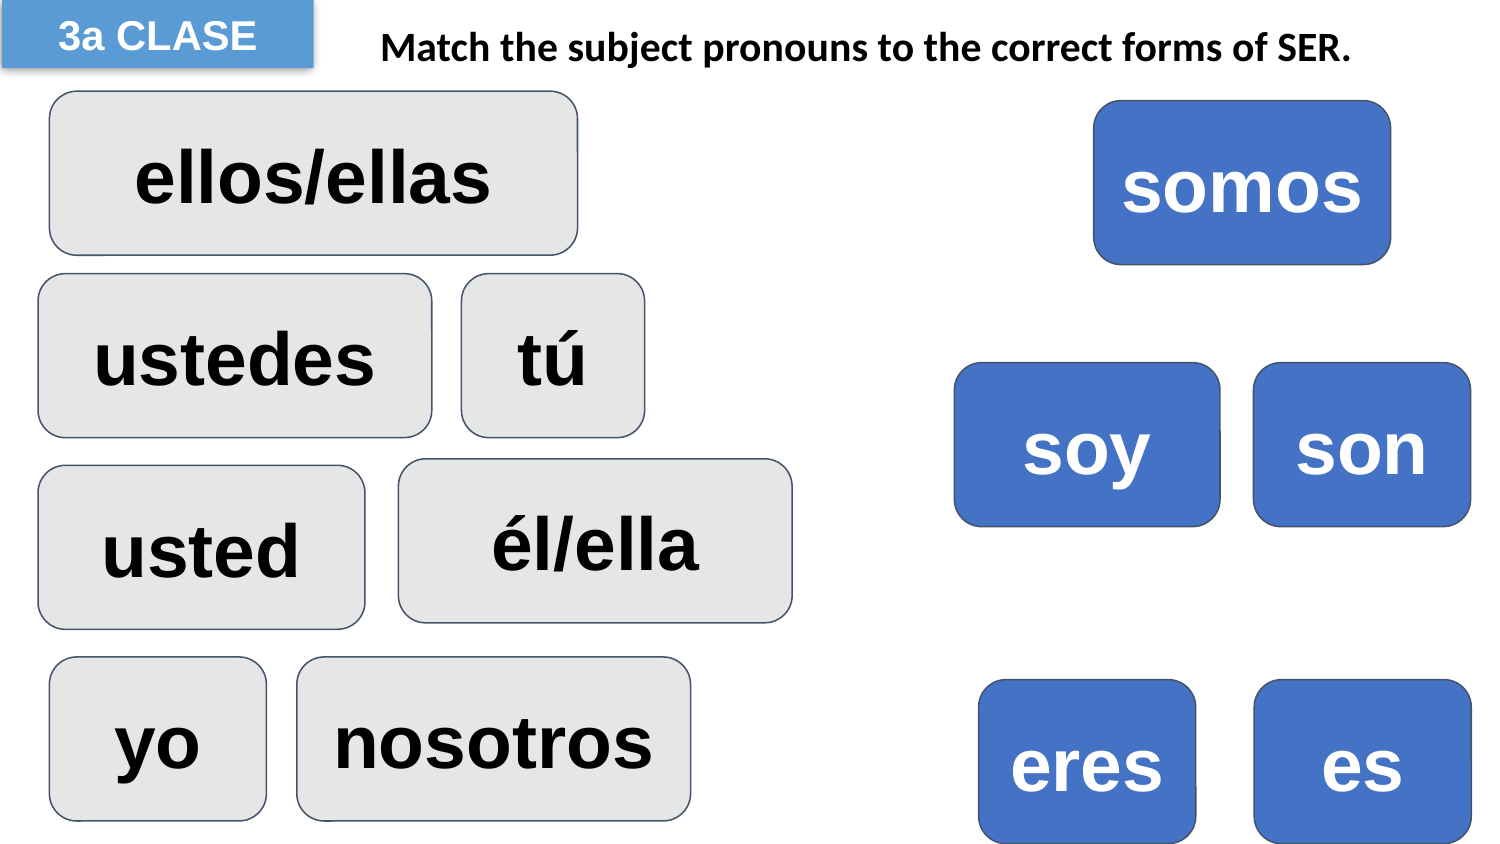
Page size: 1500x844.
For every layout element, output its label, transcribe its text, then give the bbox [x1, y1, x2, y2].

text_box eres [978, 679, 1196, 844]
text_box usted [38, 465, 365, 630]
text_box soy [954, 362, 1221, 527]
text_box él/ella [398, 458, 793, 623]
text_box ellos/ellas [49, 91, 578, 256]
text_box 3a CLASE [2, 0, 314, 69]
text_box es [1254, 679, 1472, 844]
text_box nosotros [296, 656, 691, 821]
text_box tú [461, 273, 645, 438]
text_box yo [49, 656, 267, 821]
text_box ustedes [38, 273, 432, 438]
text_box Match the subject pronouns to the correct forms of SER. [365, 5, 1500, 86]
text_box son [1253, 362, 1471, 527]
text_box somos [1093, 100, 1391, 265]
